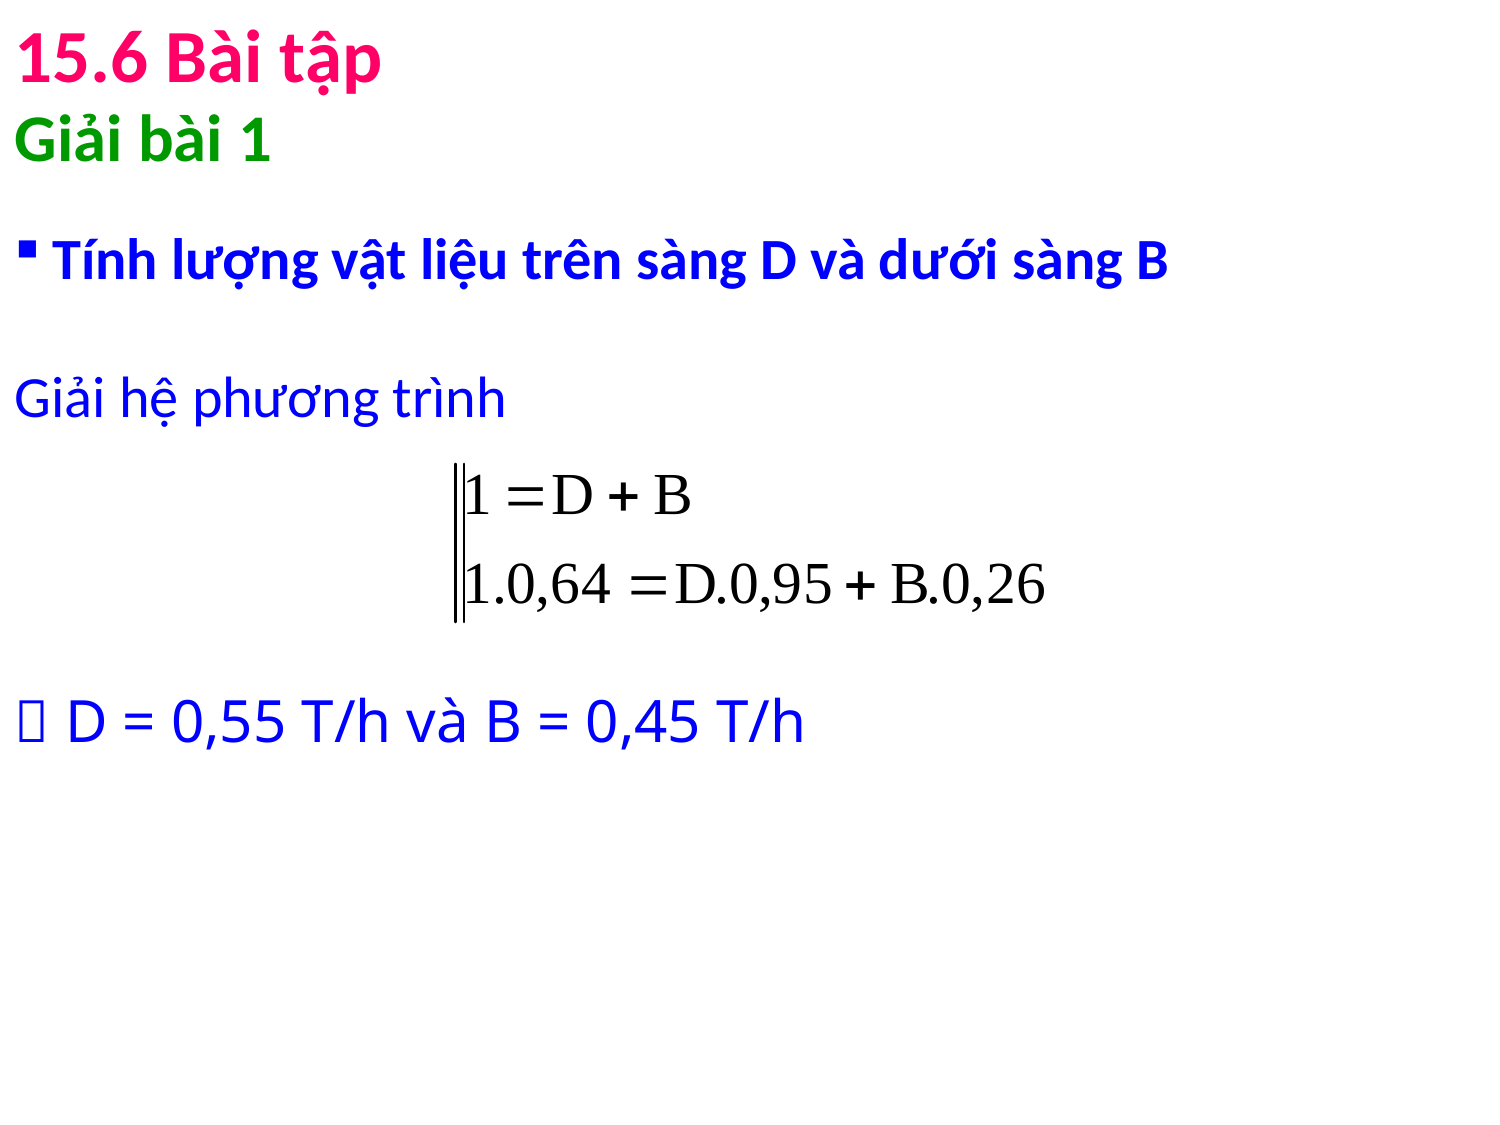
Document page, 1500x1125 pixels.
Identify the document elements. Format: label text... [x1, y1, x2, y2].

text_box Giải hệ phương trình [0, 351, 1500, 437]
text_box Giải bài 1 [0, 87, 1500, 183]
text_box 15.6 Bài tập [0, 0, 1500, 87]
text_box  D = 0,55 T/h và B = 0,45 T/h [0, 676, 1500, 762]
text_box Tính lượng vật liệu trên sàng D và dưới sàng B [0, 214, 1500, 299]
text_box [445, 452, 1055, 632]
